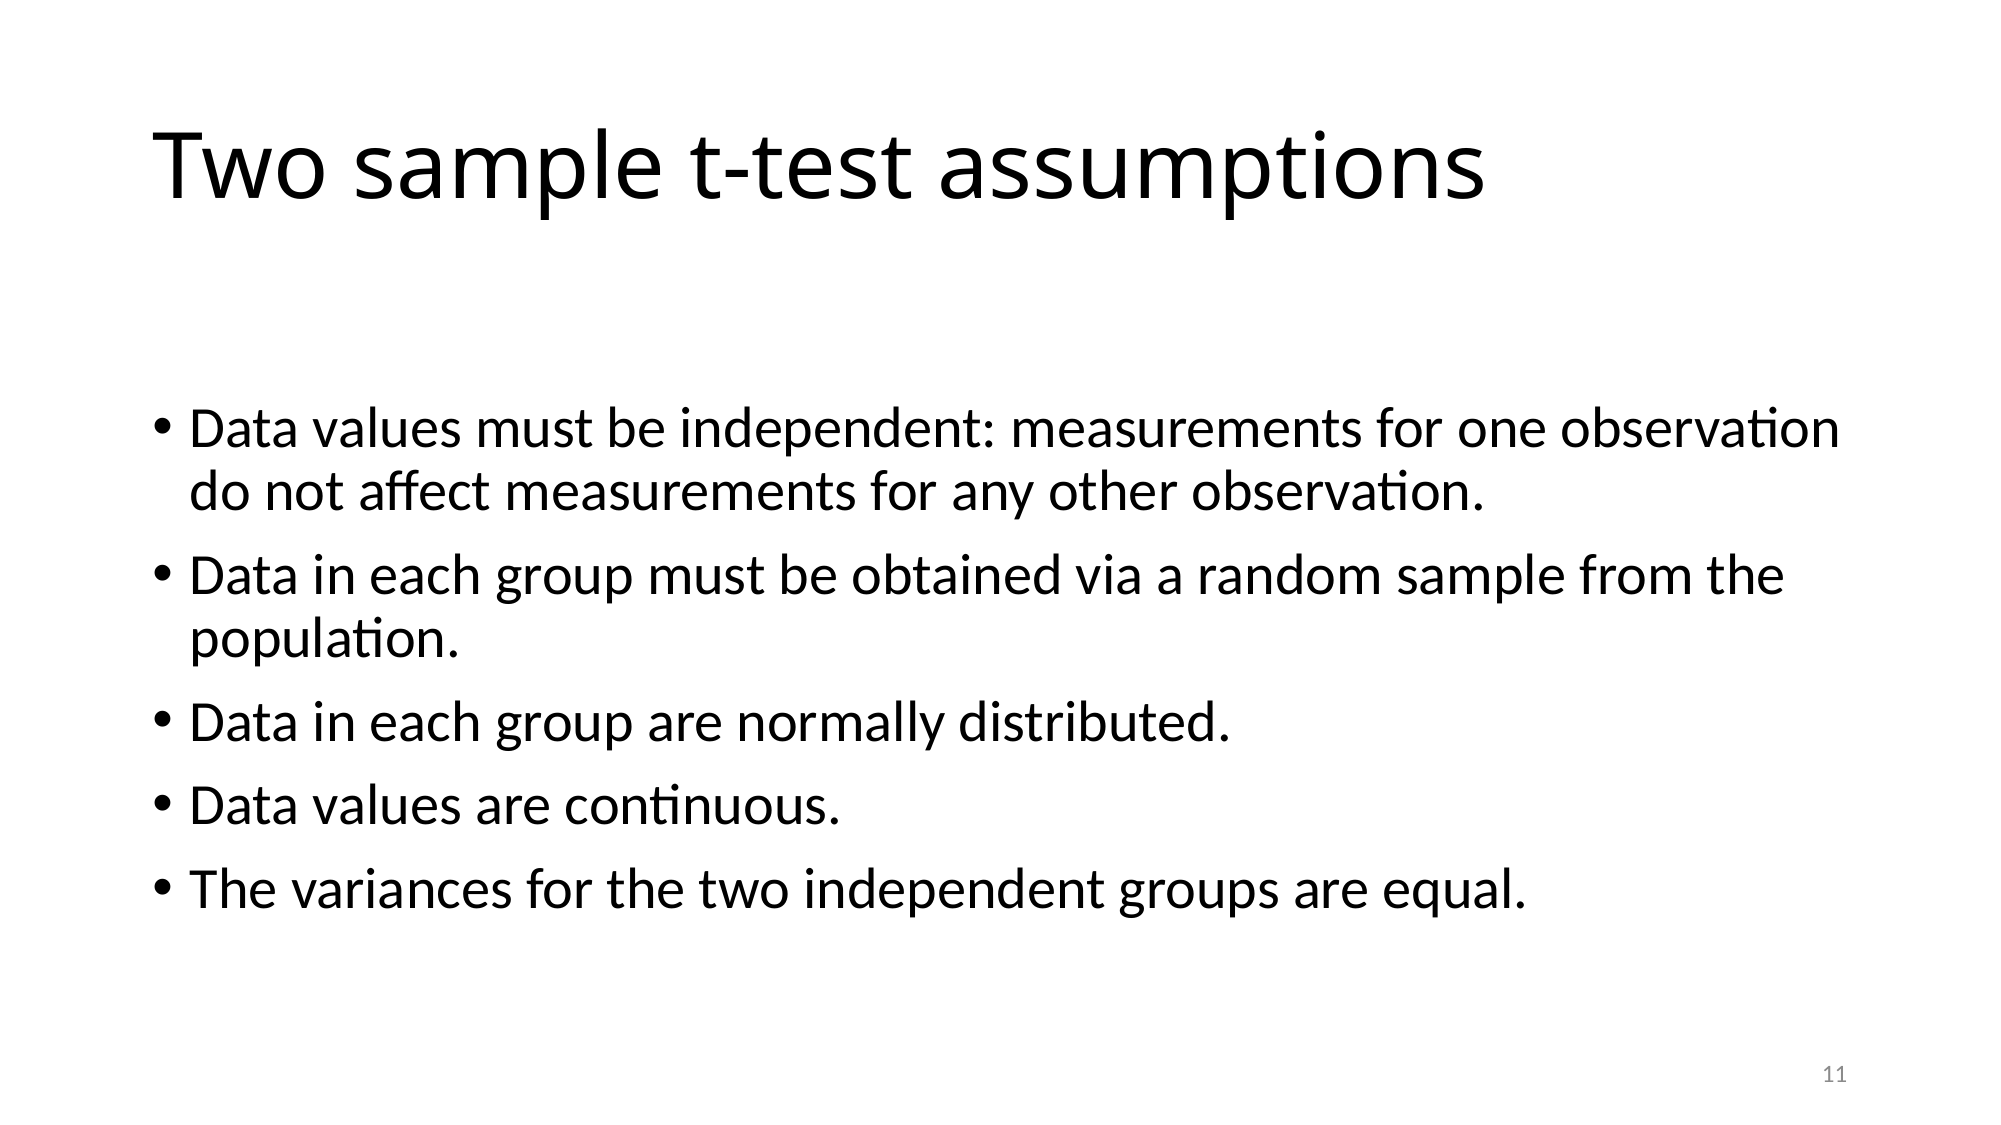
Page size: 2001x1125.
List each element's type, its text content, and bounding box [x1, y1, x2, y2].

title Two sample t-test assumptions [137, 59, 1863, 278]
slide_number 11 [1412, 1042, 1863, 1103]
list Data values must be independent: measurements for one observation do not affect measurements for any other observation. Data in each group must be obtained via a random sample from the population. Data in each group are normally distributed. Data values are continuous. The variances for the two independent groups are equal. [137, 299, 1863, 1014]
